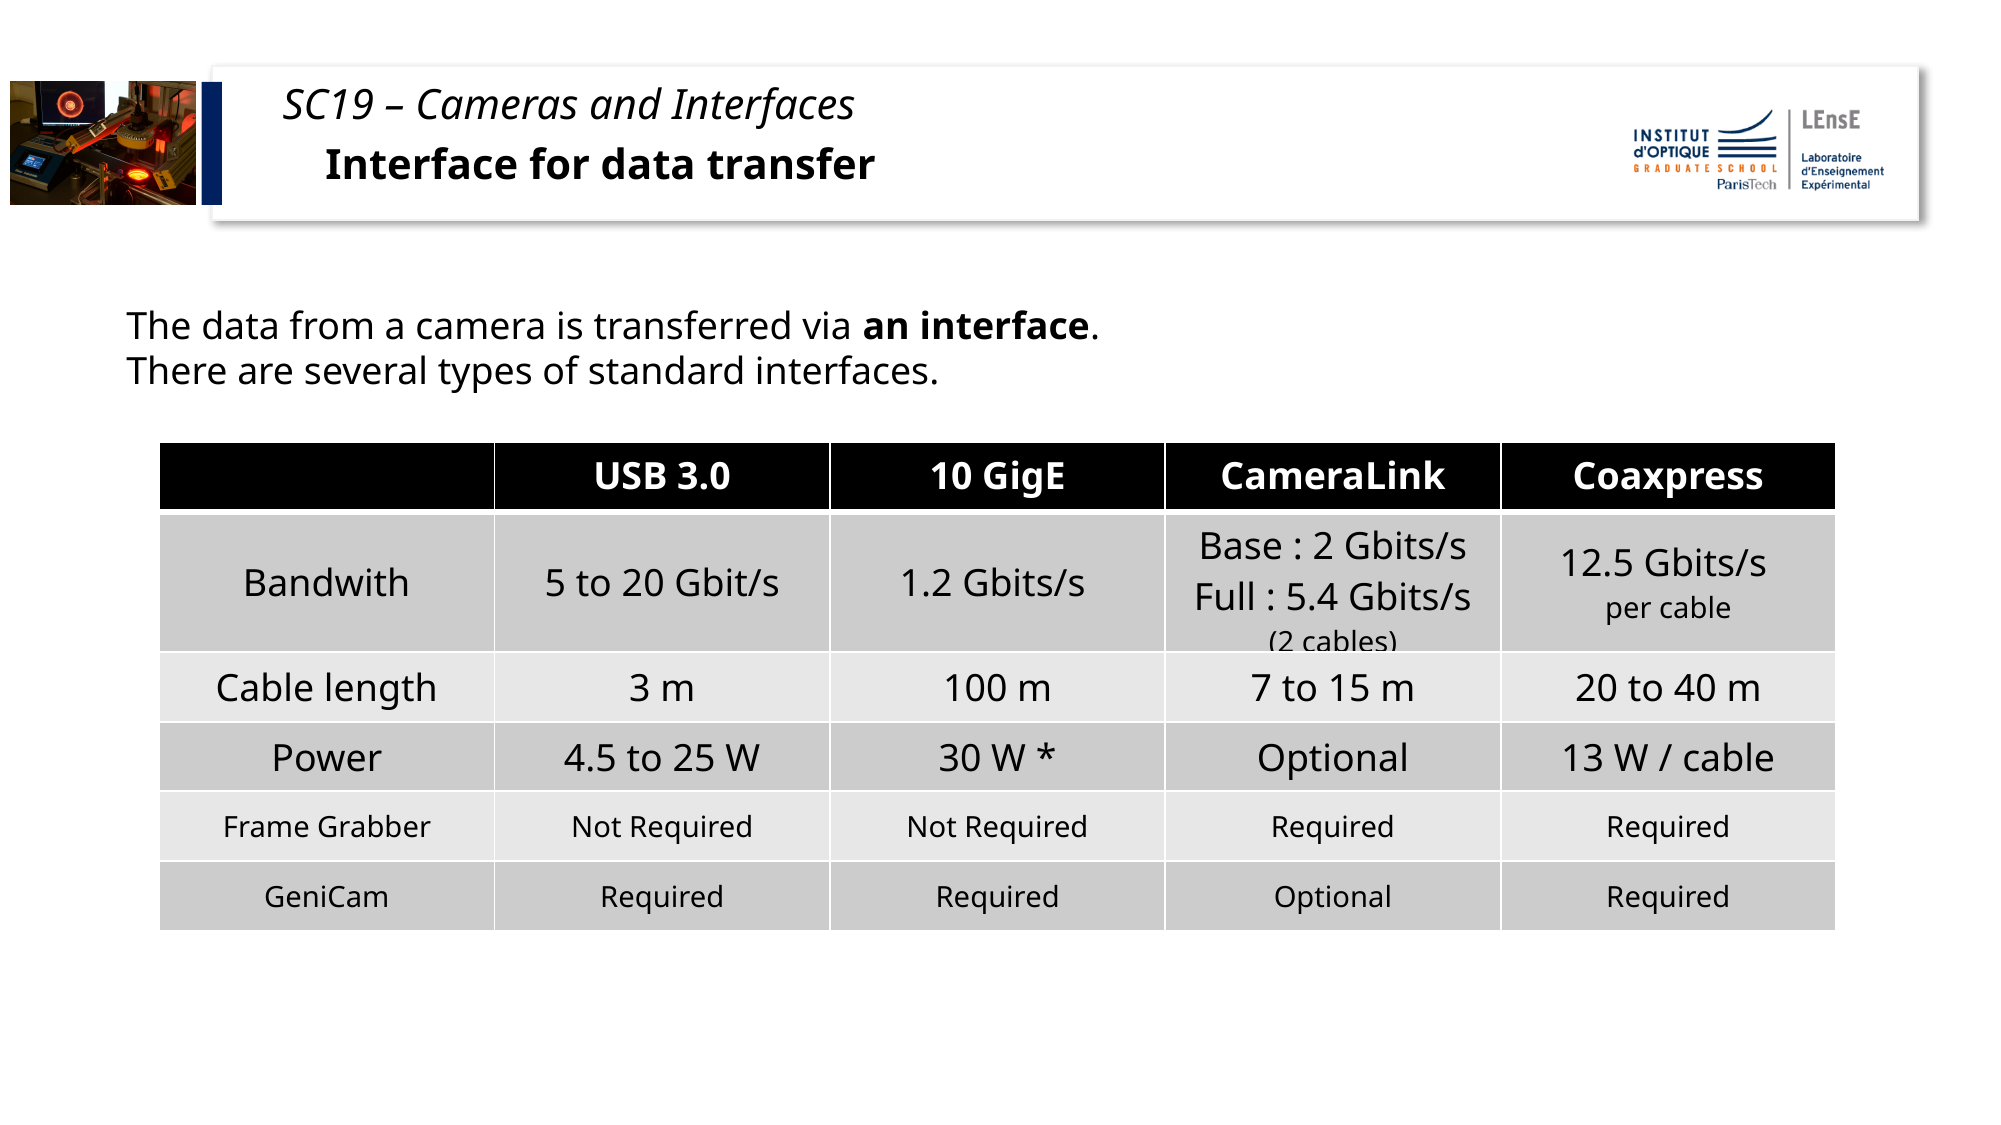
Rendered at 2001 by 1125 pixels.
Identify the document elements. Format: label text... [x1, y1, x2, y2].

table_cell Frame Grabber [160, 792, 494, 860]
table_cell Not Required [495, 792, 829, 860]
table_cell 20 to 40 m [1502, 653, 1835, 721]
table_header 10 GigE [831, 443, 1164, 509]
text_box [201, 81, 223, 206]
text_box Interface for data transfer [310, 130, 1342, 196]
table_cell 100 m [831, 653, 1164, 721]
table_cell 3 m [495, 653, 829, 721]
table_cell Power [160, 723, 494, 790]
table_cell 7 to 15 m [1166, 653, 1500, 721]
table_cell 12.5 Gbits/s per cable [1502, 515, 1835, 651]
table_cell GeniCam [160, 862, 494, 930]
table_cell 13 W / cable [1502, 723, 1835, 790]
picture [10, 81, 196, 205]
table_cell Required [1502, 792, 1835, 860]
table_header Coaxpress [1502, 443, 1835, 509]
table_header CameraLink [1166, 443, 1500, 509]
text_box SC19 – Cameras and Interfaces [267, 71, 1641, 187]
text_box The data from a camera is transferred via an interface. There are several types of standard interfaces. [111, 294, 1168, 400]
table_cell Required [1502, 862, 1835, 930]
table_cell Base : 2 Gbits/s Full : 5.4 Gbits/s (2 cables) [1166, 515, 1500, 651]
table_cell 30 W * [831, 723, 1164, 790]
table_cell 5 to 20 Gbit/s [495, 515, 829, 651]
table_cell Required [831, 862, 1164, 930]
table_cell Optional [1166, 723, 1500, 790]
table_cell 1.2 Gbits/s [831, 515, 1164, 651]
table_cell Cable length [160, 653, 494, 721]
table_cell Bandwith [160, 515, 494, 651]
table_cell Optional [1166, 862, 1500, 930]
table_cell Required [495, 862, 829, 930]
table_header [160, 443, 494, 509]
table_cell Required [1166, 792, 1500, 860]
table_header USB 3.0 [495, 443, 829, 509]
text_box [211, 65, 1919, 221]
table_cell 4.5 to 25 W [495, 723, 829, 790]
table_cell Not Required [831, 792, 1164, 860]
picture [1608, 83, 1909, 207]
